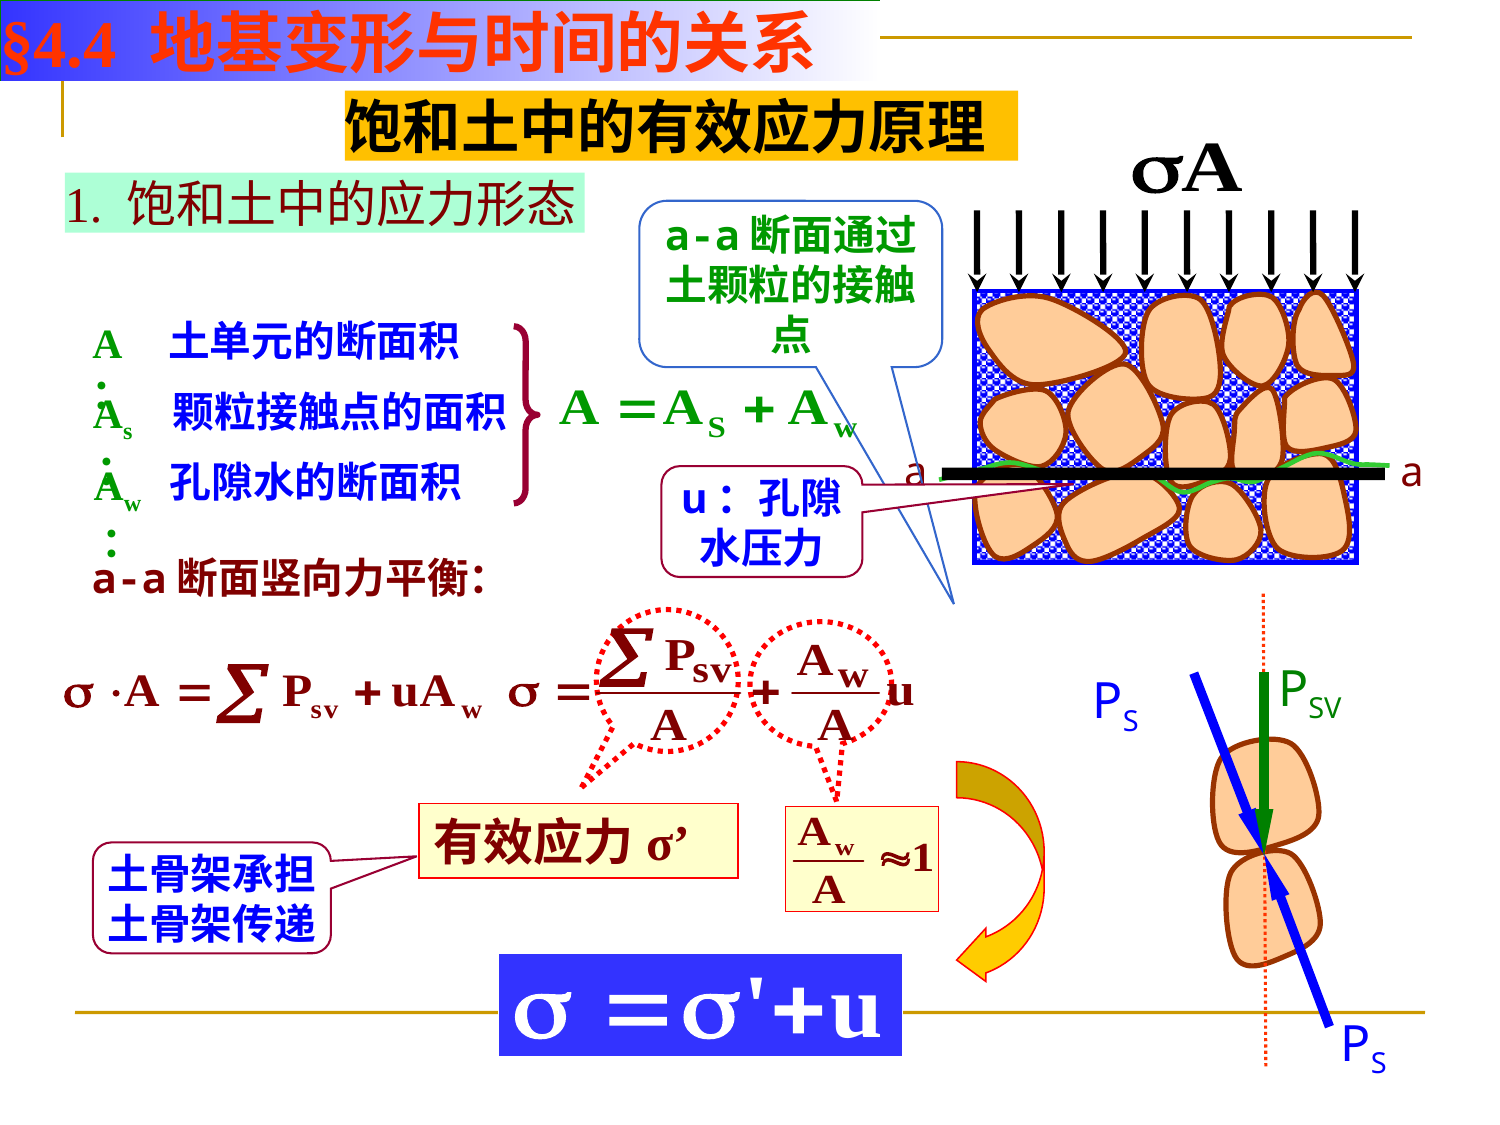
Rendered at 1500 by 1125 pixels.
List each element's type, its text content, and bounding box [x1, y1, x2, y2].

text_box 1. 饱和土中的应力形态 [64, 172, 585, 233]
text_box [1193, 673, 1263, 854]
text_box §4.4 地基变形与时间的关系 [0, 0, 880, 81]
text_box a-a断面通过土颗粒的接触点 [897, 504, 954, 605]
text_box [939, 474, 967, 480]
text_box [1225, 739, 1264, 835]
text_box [548, 373, 869, 449]
text_box [1265, 866, 1299, 964]
text_box PSV [1278, 656, 1365, 725]
text_box a-a断面通过土颗粒的接触点 [639, 200, 943, 484]
text_box 土单元的断面积 [128, 314, 500, 365]
text_box 饱和土中的有效应力原理 [344, 90, 1019, 161]
text_box [820, 759, 841, 802]
text_box 颗粒接触点的面积 [164, 385, 513, 436]
text_box As： [76, 386, 159, 494]
text_box 土骨架承担 土骨架传递 [92, 842, 417, 954]
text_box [972, 296, 1358, 563]
text_box [581, 759, 616, 788]
text_box [1264, 855, 1330, 1027]
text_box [1118, 125, 1257, 208]
text_box 有效应力σ’ [419, 803, 739, 879]
text_box [1225, 852, 1265, 966]
text_box a [913, 444, 928, 484]
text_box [500, 621, 926, 751]
text_box [956, 761, 1045, 982]
text_box [631, 609, 703, 619]
text_box [513, 326, 538, 504]
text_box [785, 805, 940, 912]
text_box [498, 953, 903, 1058]
text_box a [1400, 444, 1425, 495]
text_box PS [1340, 1011, 1424, 1080]
text_box [1212, 754, 1260, 853]
text_box [1259, 672, 1269, 857]
text_box PS [1092, 668, 1176, 737]
text_box [1265, 850, 1321, 949]
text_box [55, 655, 493, 733]
text_box 孔隙水的断面积 [169, 456, 490, 507]
text_box u：孔隙水压力 [661, 466, 967, 578]
text_box Aw： [76, 459, 169, 544]
text_box a-a断面竖向力平衡： [76, 544, 506, 609]
text_box [1265, 739, 1319, 849]
text_box A： [76, 317, 149, 386]
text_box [976, 210, 1356, 293]
